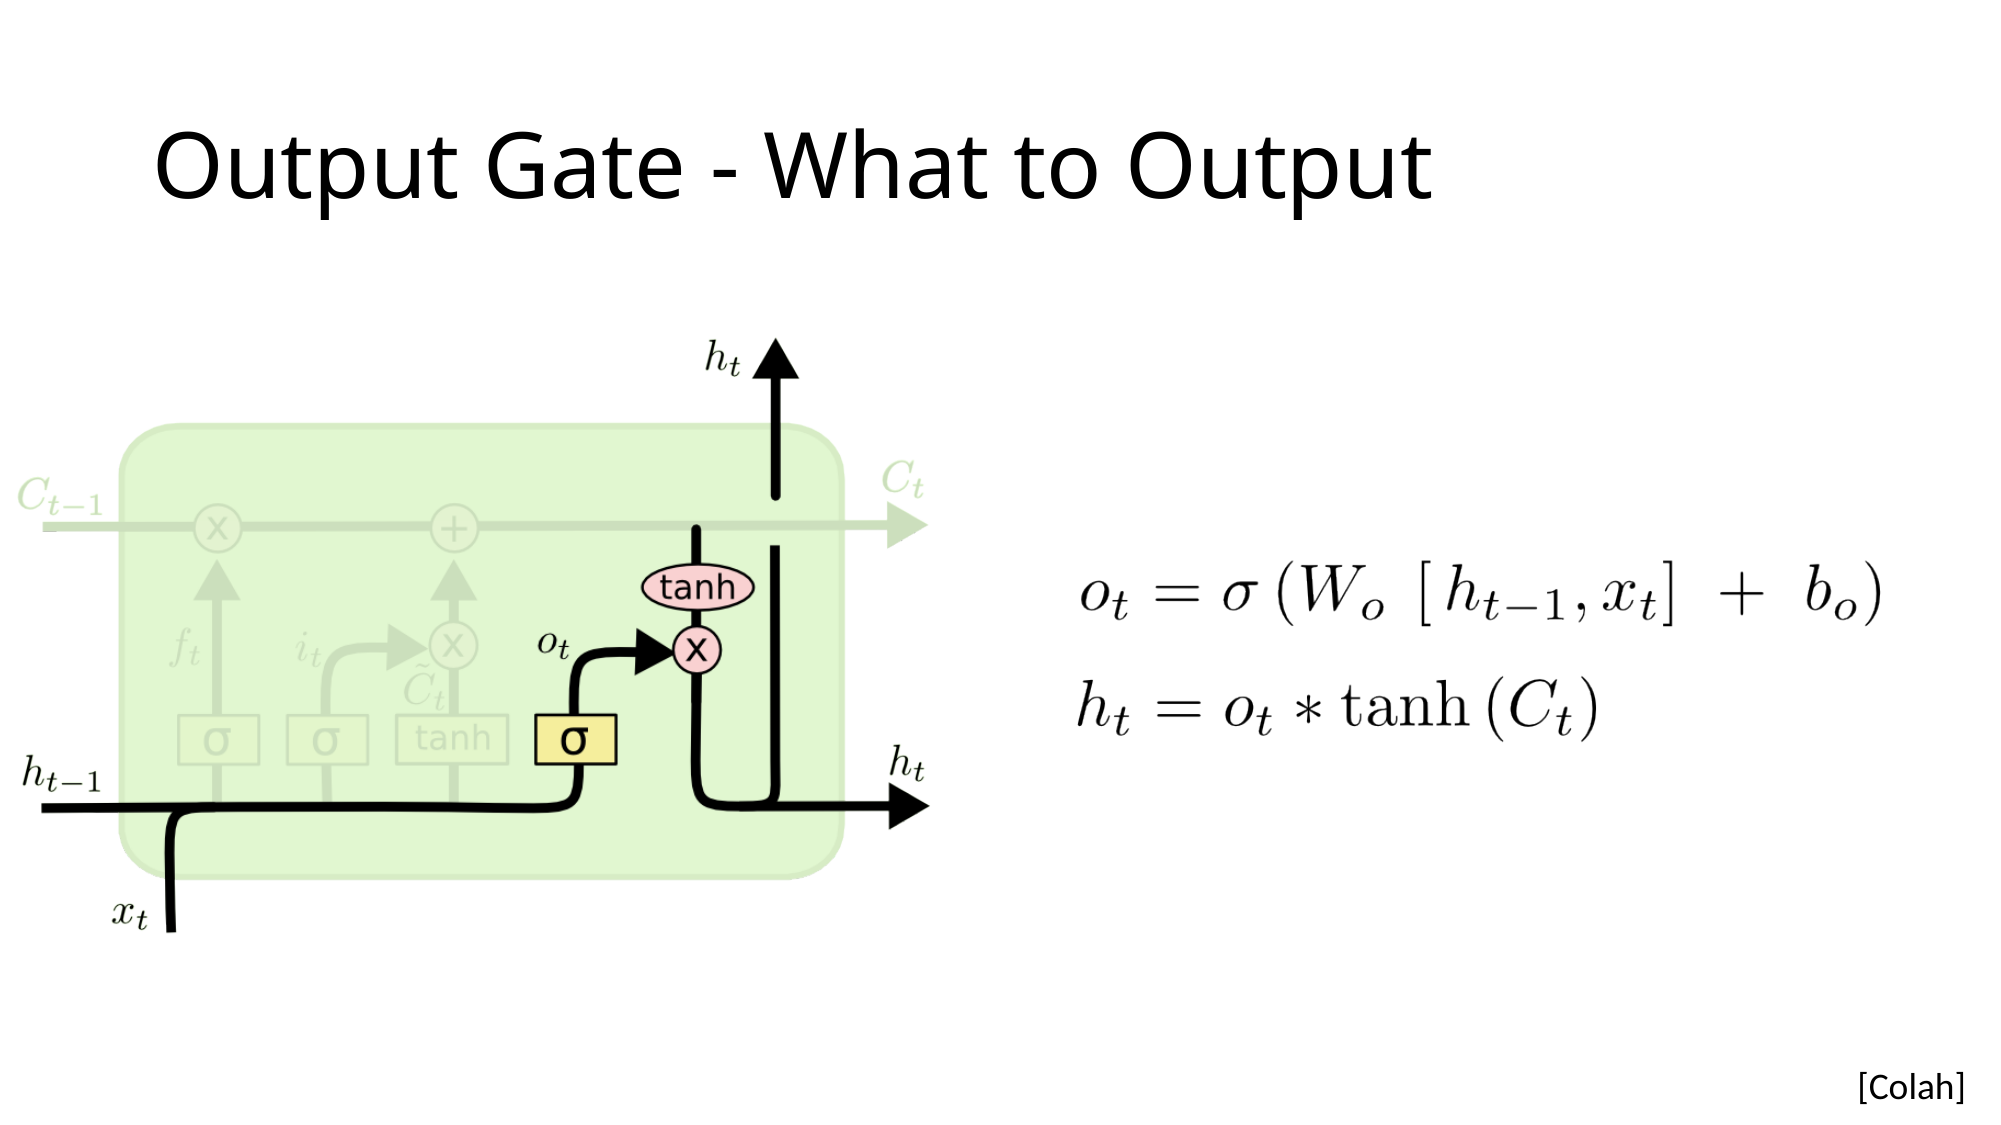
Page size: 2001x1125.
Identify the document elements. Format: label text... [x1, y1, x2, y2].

picture [0, 320, 1994, 939]
text_box [Colah] [1842, 1054, 1982, 1115]
title Output Gate - What to Output [137, 59, 1863, 278]
